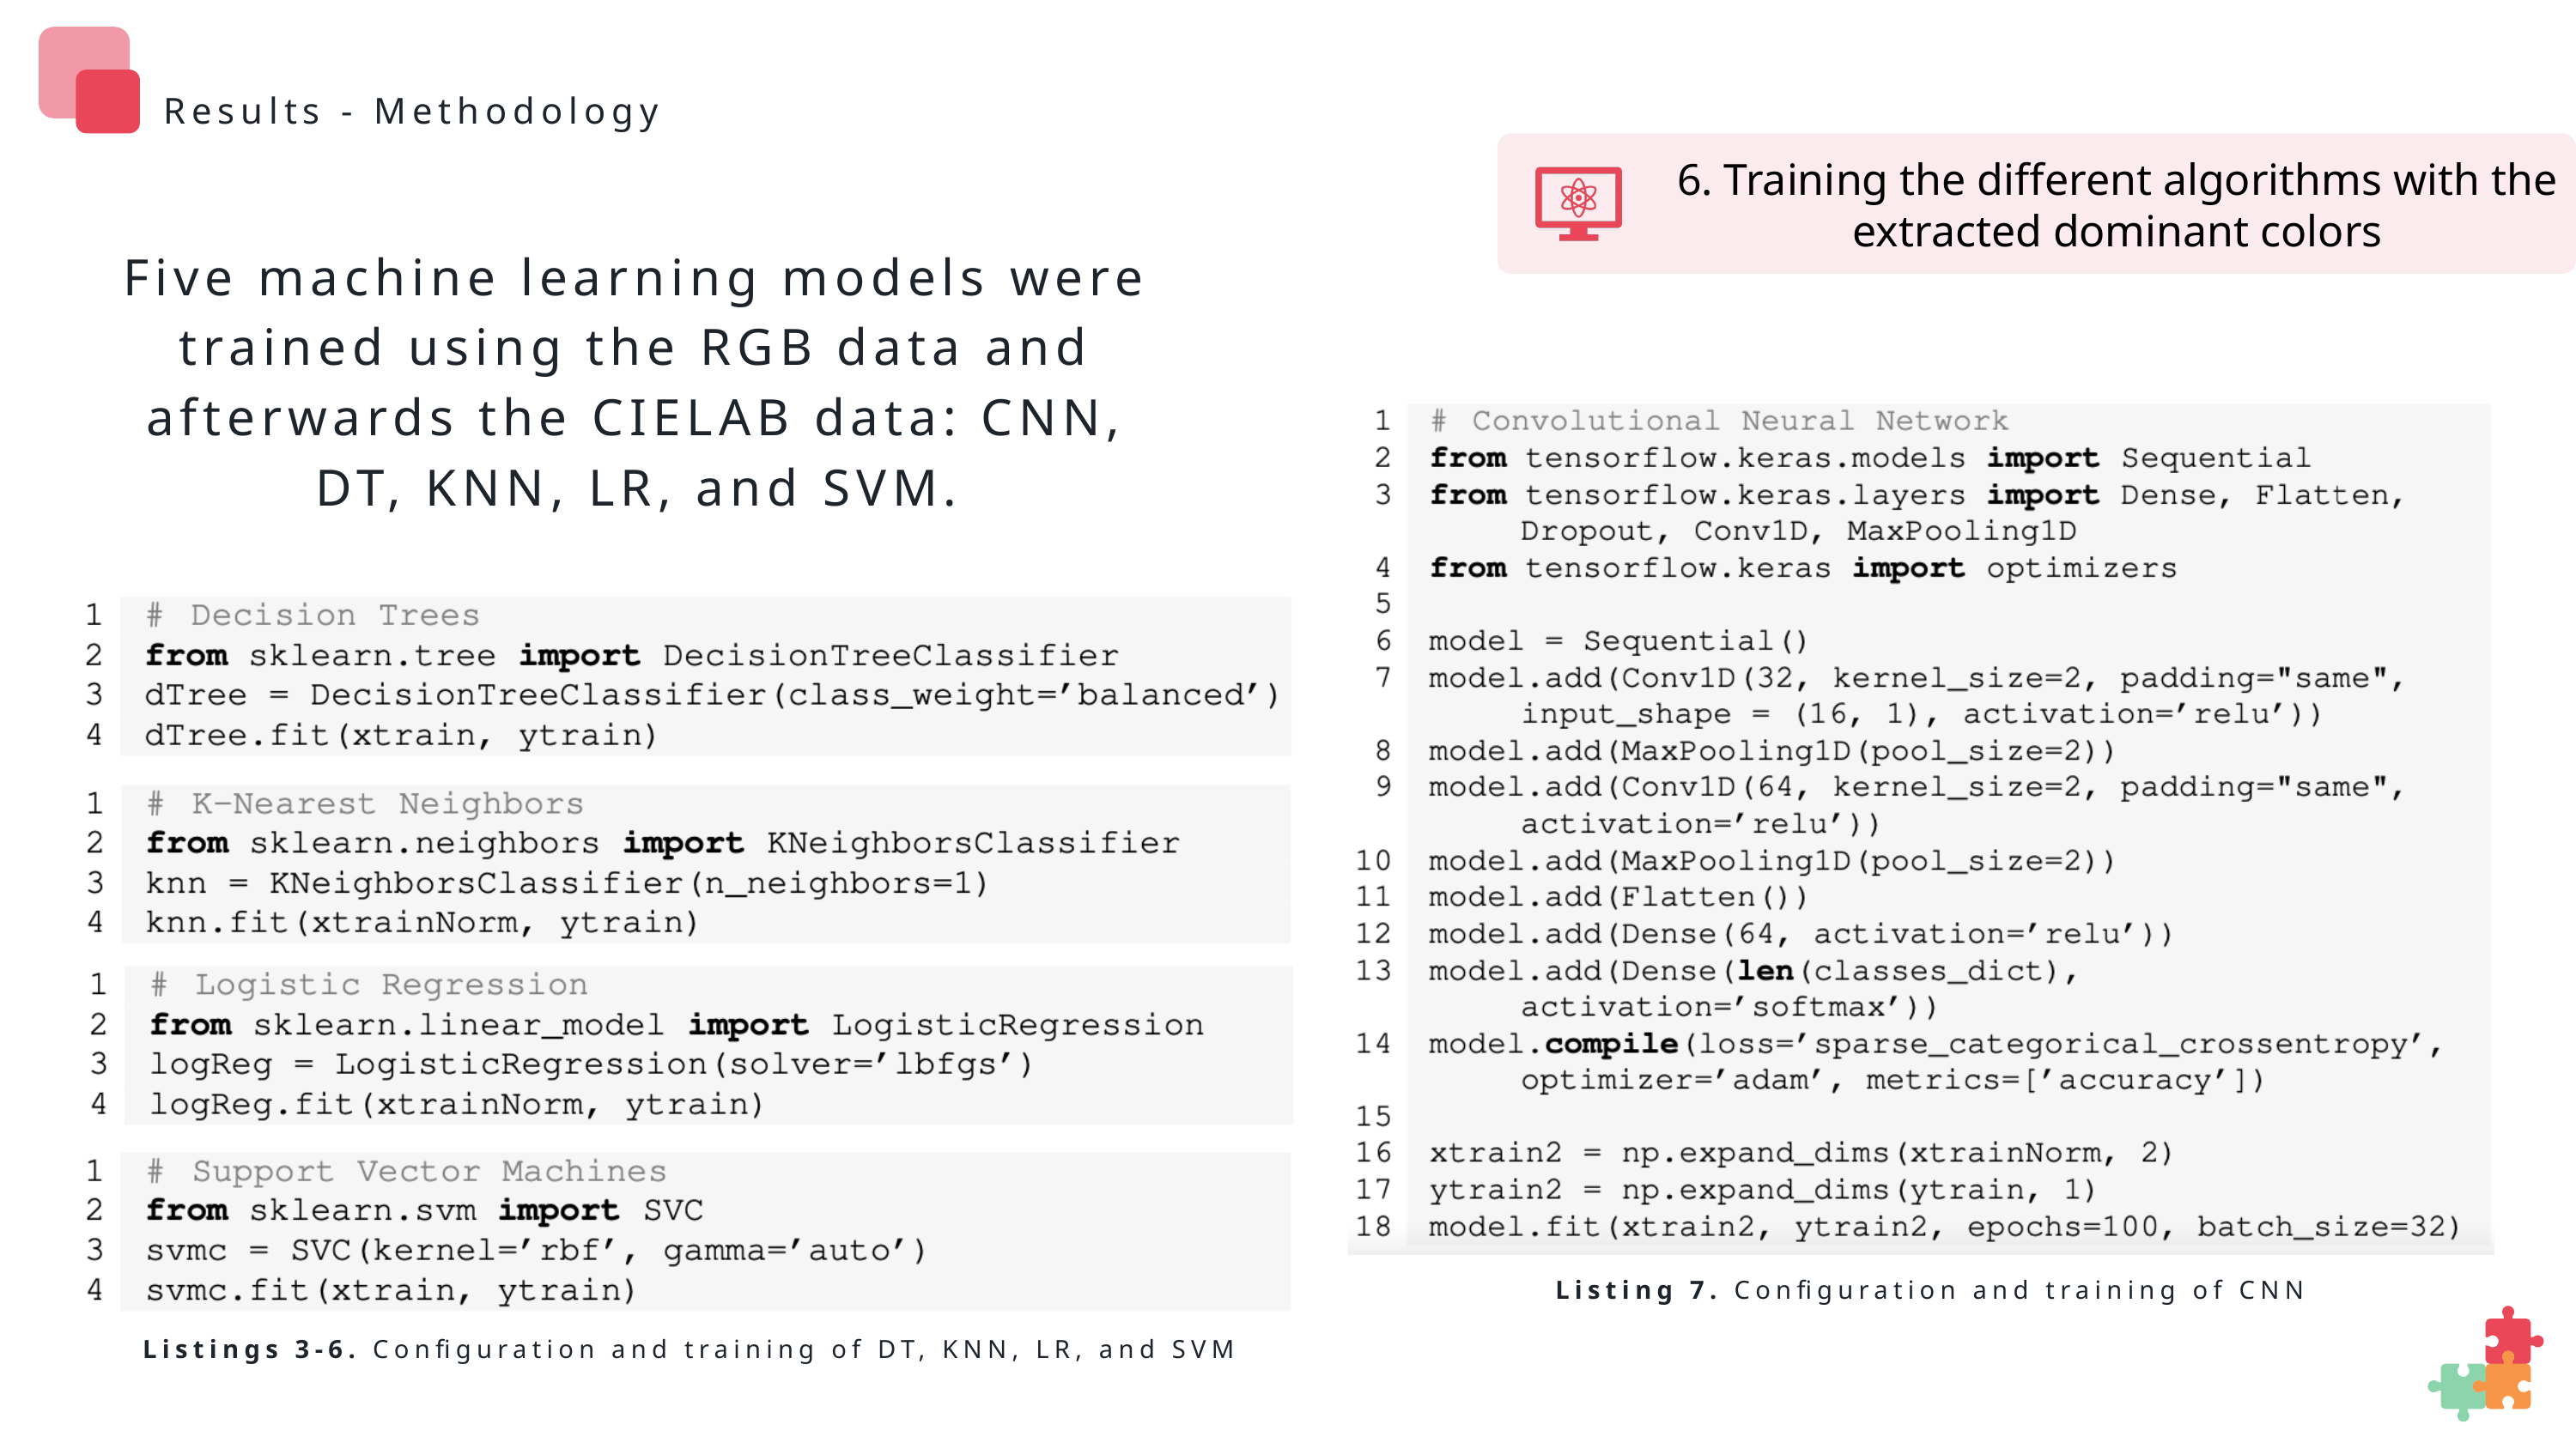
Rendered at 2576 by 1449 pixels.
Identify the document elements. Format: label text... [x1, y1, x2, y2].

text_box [2427, 1305, 2544, 1422]
text_box Listing 7. Configuration and training of CNN [1320, 1274, 2540, 1305]
text_box [1525, 150, 1631, 257]
picture [79, 584, 1299, 764]
text_box Listings 3-6. Configuration and training of DT, KNN, LR, and SVM [79, 1333, 1299, 1364]
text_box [38, 26, 141, 134]
picture [1347, 400, 2495, 1256]
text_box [1659, 133, 2576, 275]
text_box Five machine learning models were trained using the RGB data and afterwards the CIELAB data: CNN, DT, KNN, LR, and SVM. [107, 228, 1165, 523]
text_box [1497, 133, 1657, 275]
picture [79, 778, 1299, 951]
text_box Results - Methodology [150, 54, 945, 138]
picture [77, 1147, 1299, 1319]
picture [86, 960, 1299, 1130]
